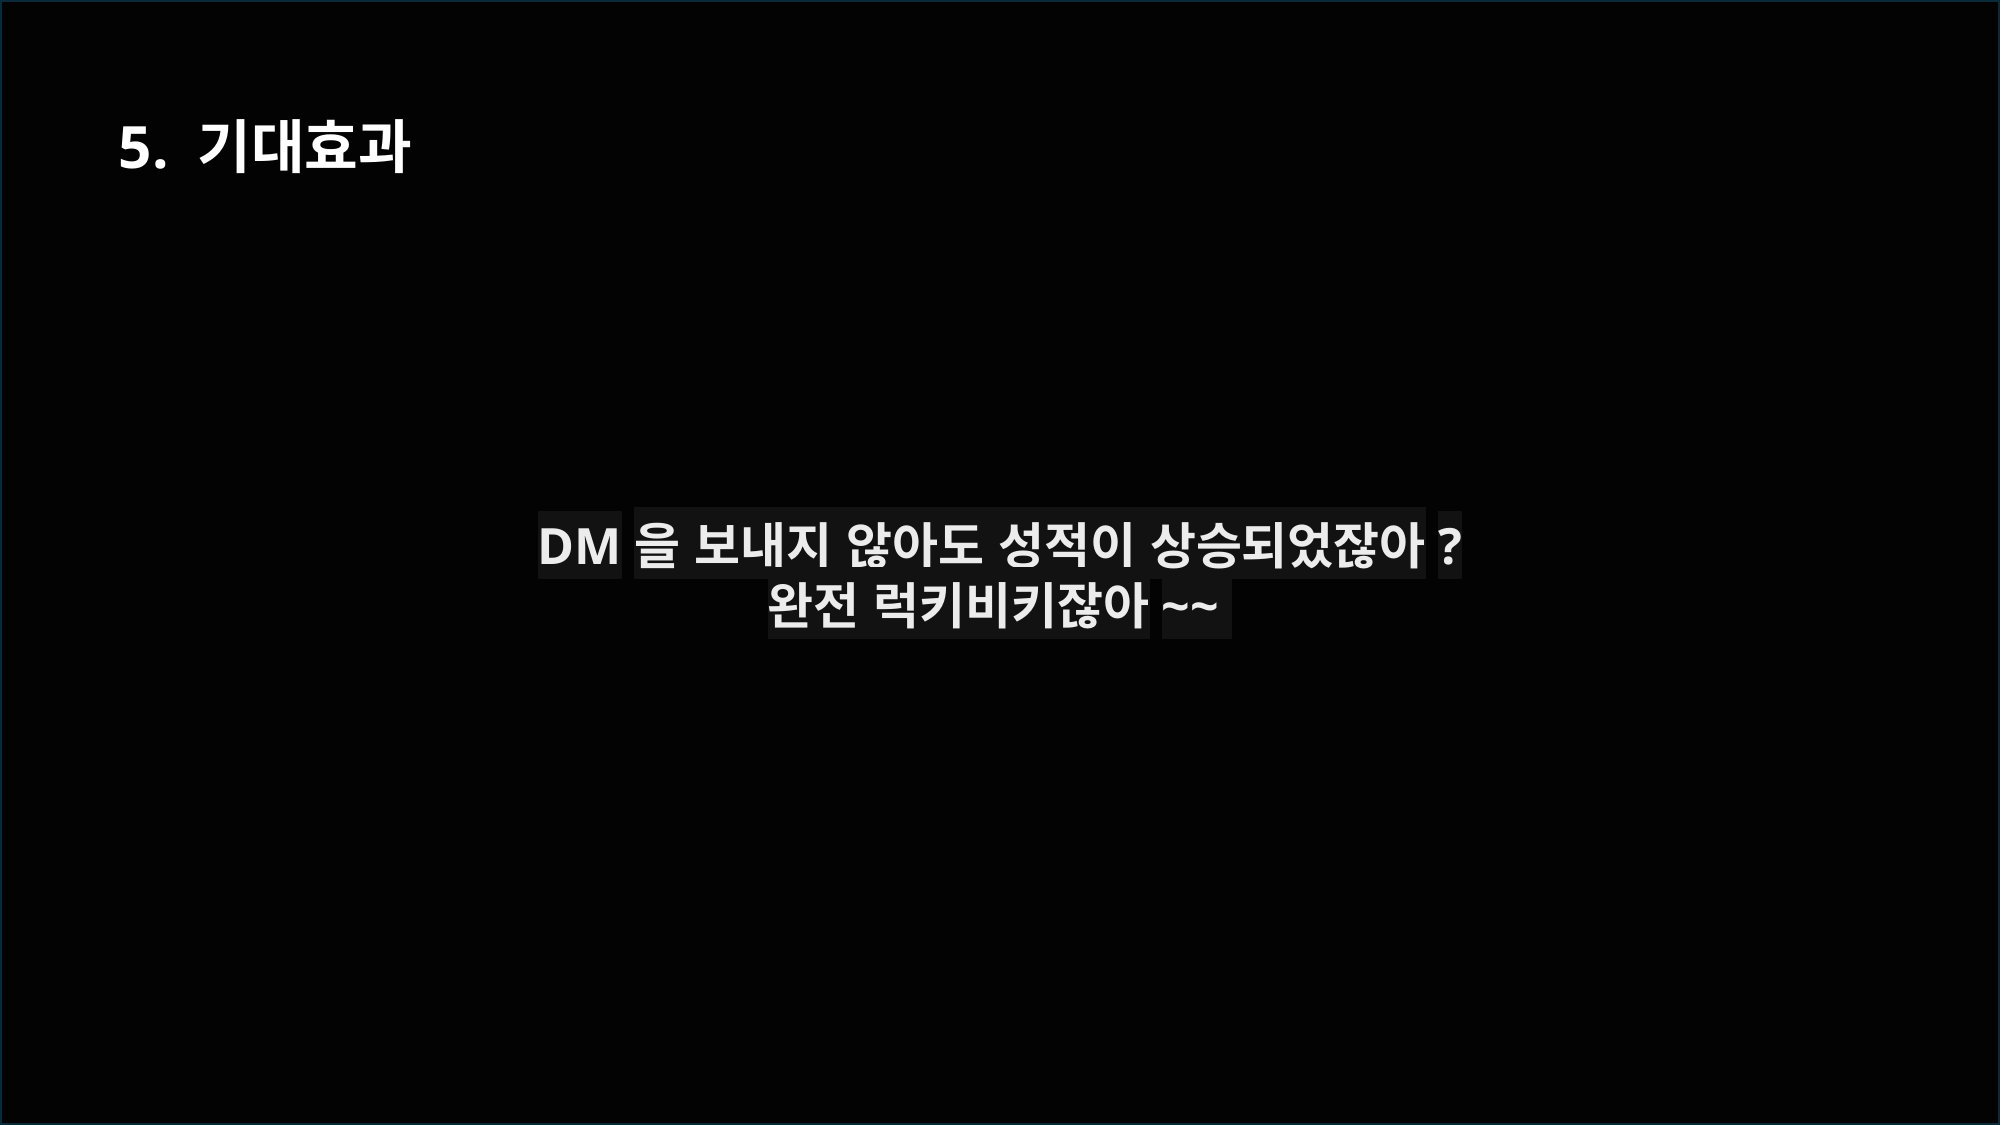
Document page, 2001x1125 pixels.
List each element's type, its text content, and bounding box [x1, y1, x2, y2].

text_box DM을 보내지 않아도 성적이 상승되었잖아? 완전 럭키비키잖아~~ [523, 507, 1477, 643]
text_box [0, 0, 2000, 1125]
text_box 5. 기대효과 [104, 102, 427, 188]
